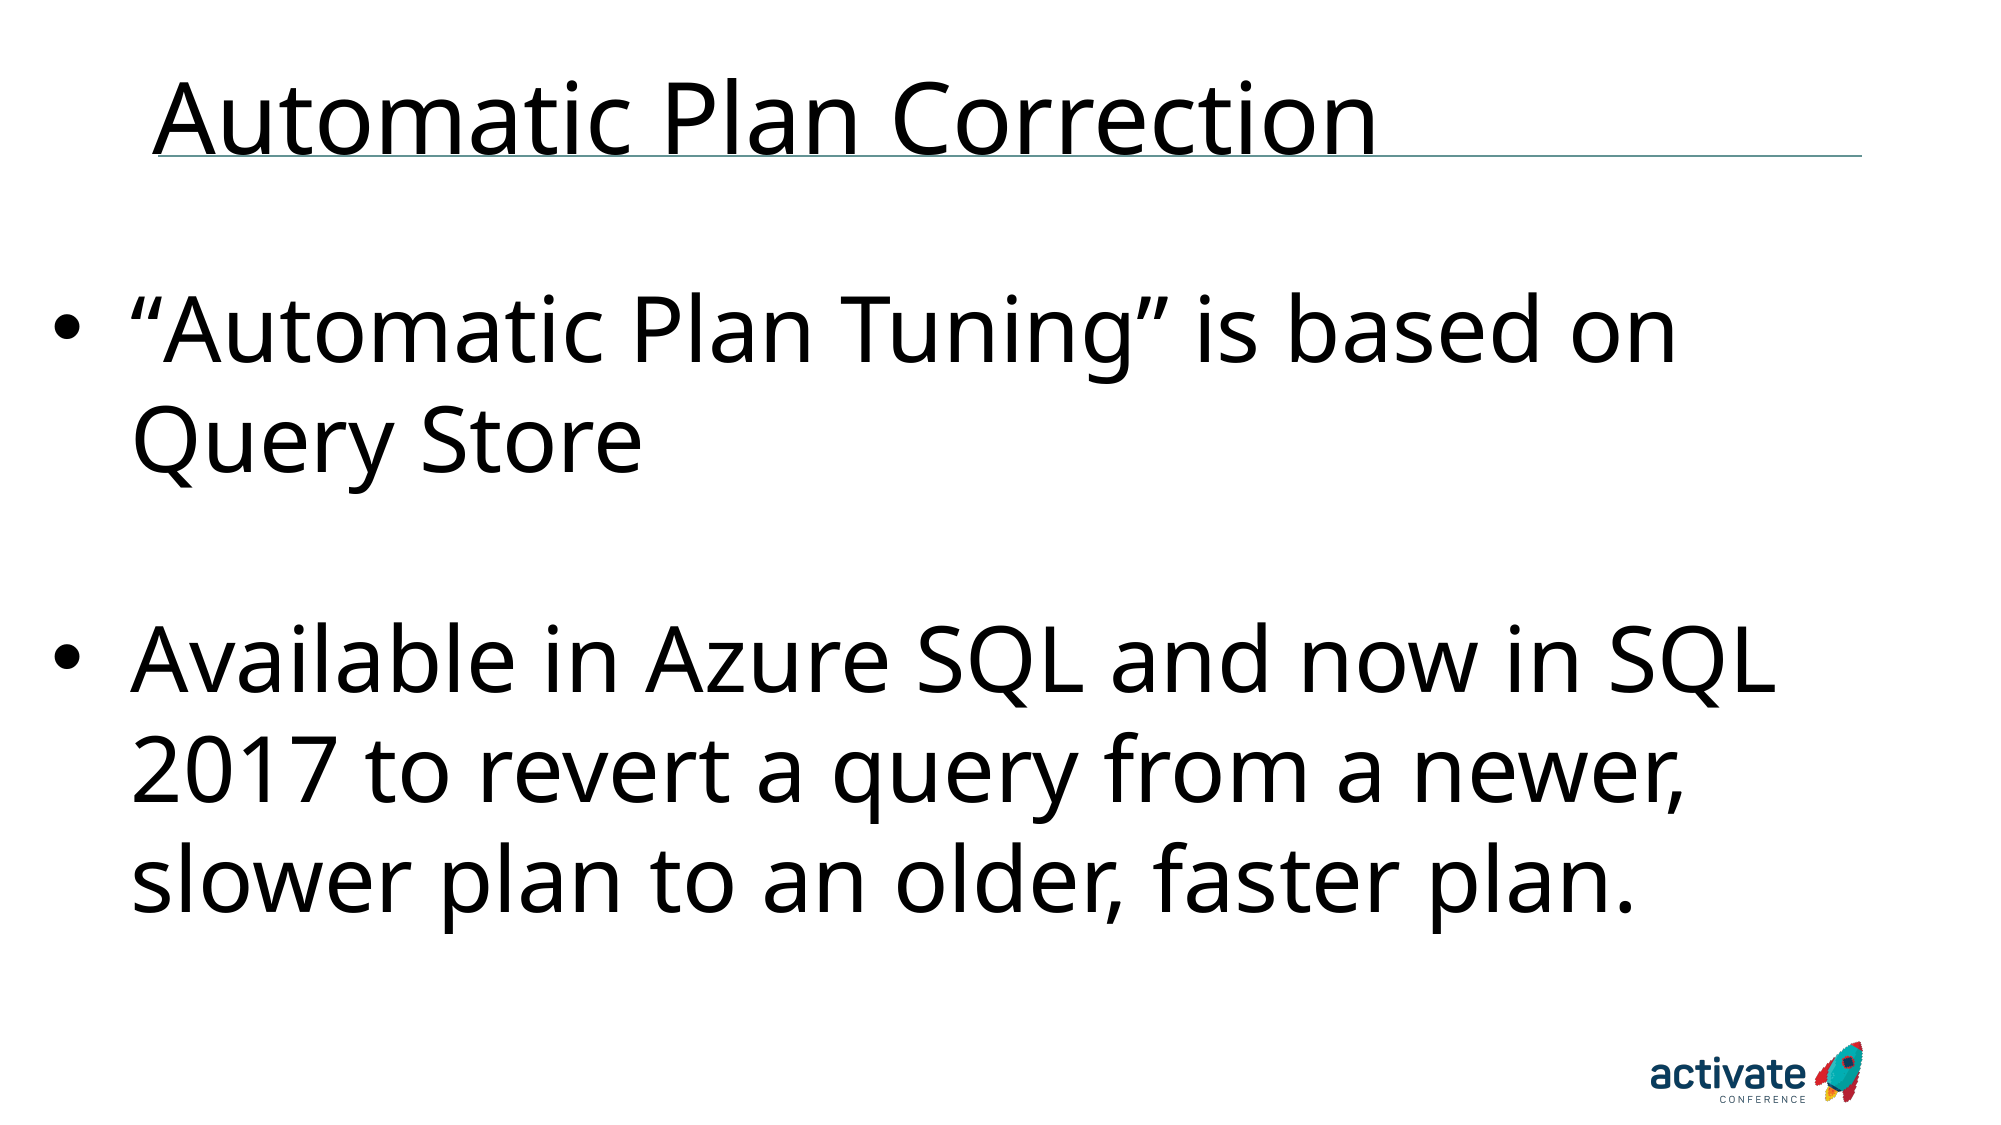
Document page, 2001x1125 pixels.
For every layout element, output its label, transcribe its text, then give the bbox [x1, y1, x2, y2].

title Automatic Plan Correction [137, 59, 1863, 184]
text_box “Automatic Plan Tuning” is based on Query Store Available in Azure SQL and now in SQL 2017 to revert a query from a newer, slower plan to an older, faster plan. [36, 263, 1934, 938]
picture [1651, 1041, 1863, 1103]
